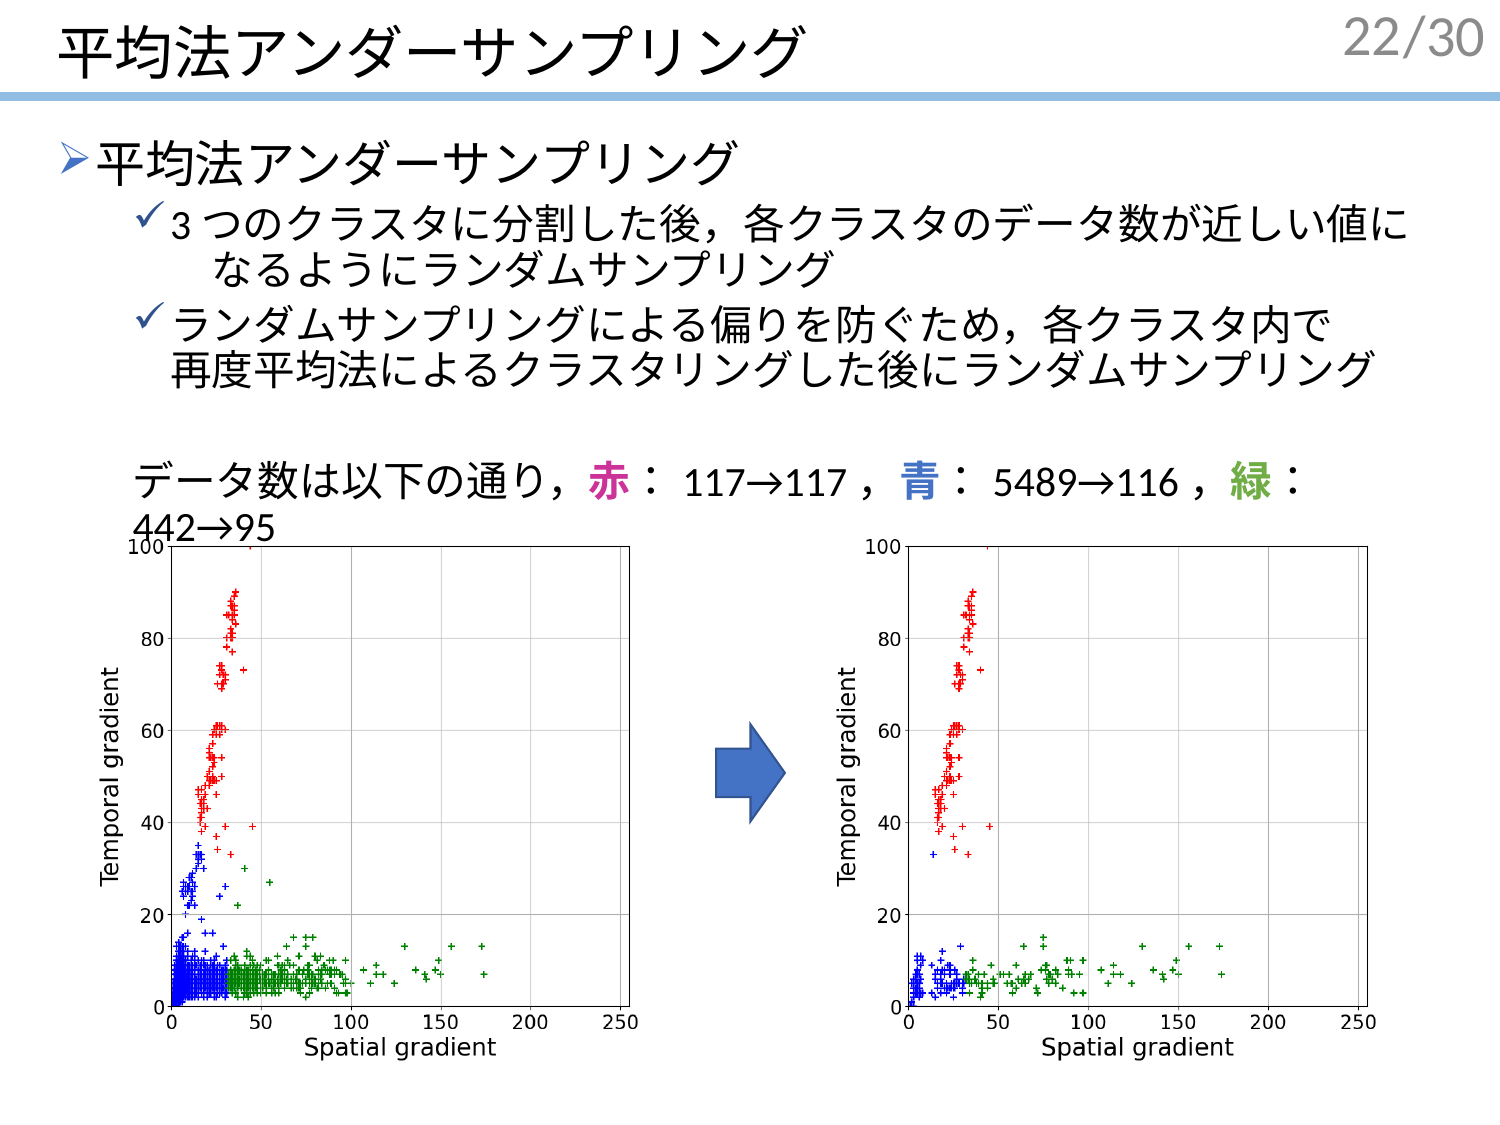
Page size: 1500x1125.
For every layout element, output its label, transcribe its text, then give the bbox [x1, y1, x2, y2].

picture [96, 474, 688, 1072]
picture [834, 474, 1426, 1072]
slide_number 22 [1078, 2, 1417, 63]
text_box [715, 721, 787, 825]
